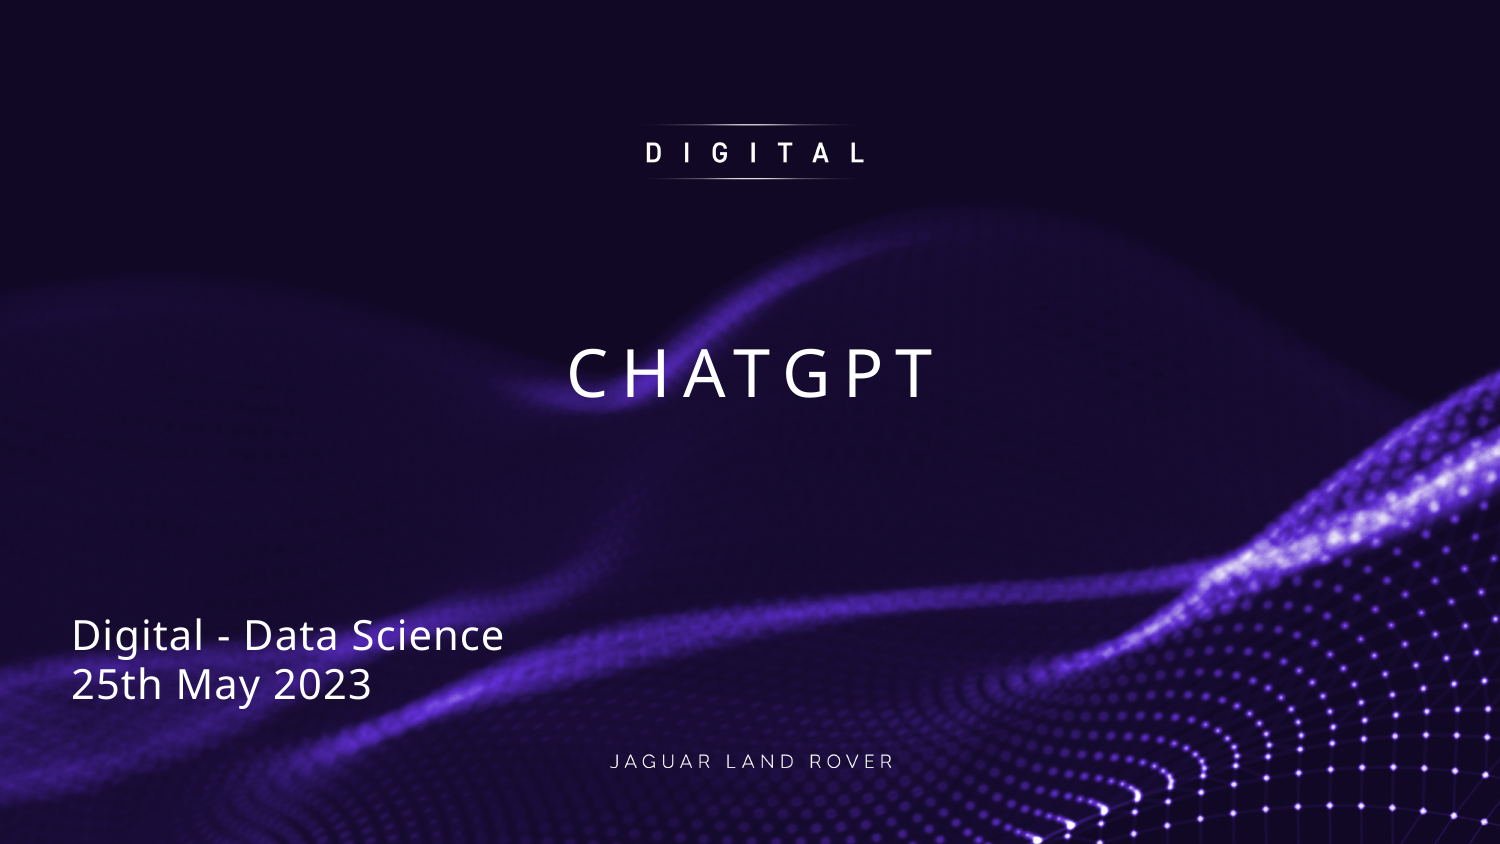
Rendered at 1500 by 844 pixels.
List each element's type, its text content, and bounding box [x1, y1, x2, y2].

subtitle Digital - Data Science 25th May 2023 [56, 556, 1088, 761]
picture [0, 0, 1500, 844]
title ChatGPT [93, 239, 1407, 502]
